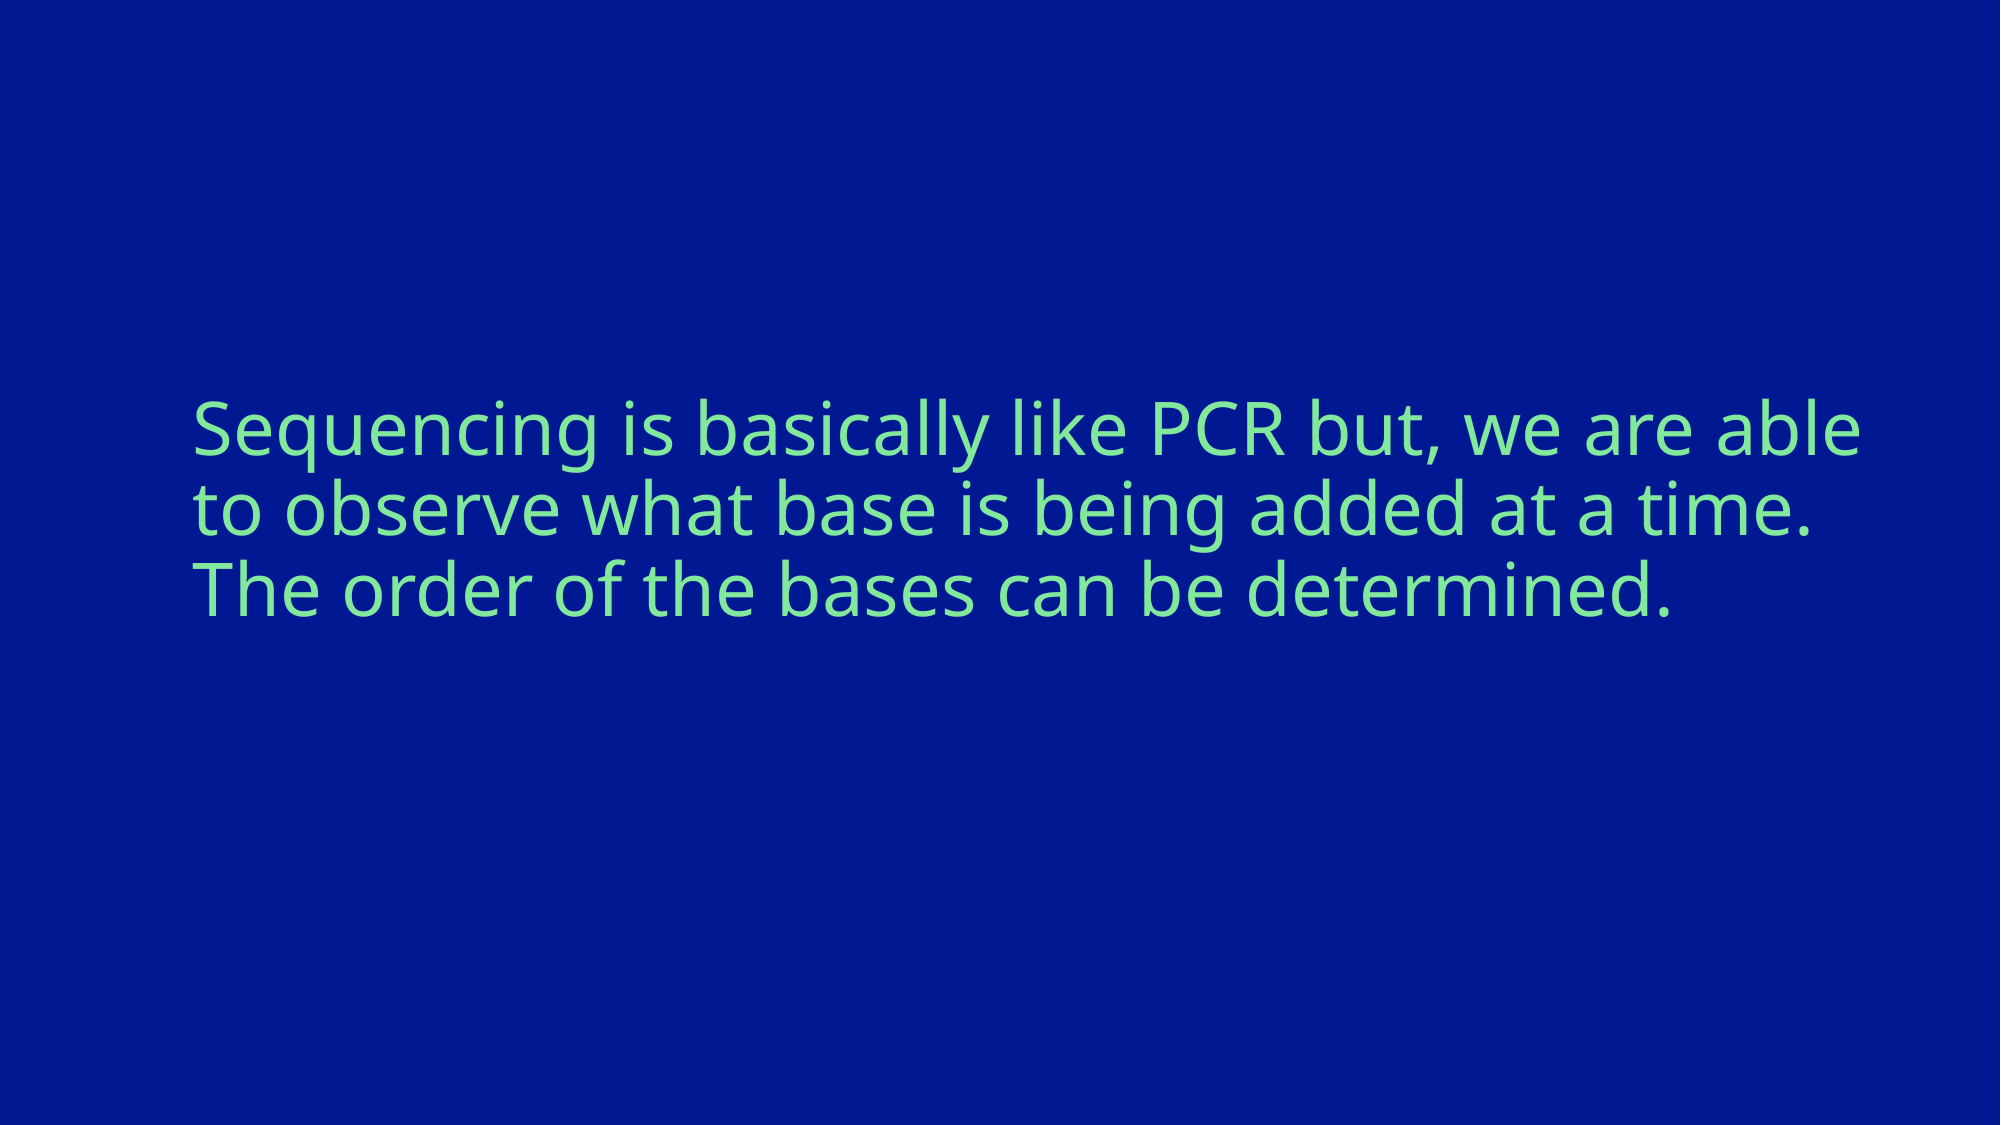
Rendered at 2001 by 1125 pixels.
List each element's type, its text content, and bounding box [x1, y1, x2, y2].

title Sequencing is basically like PCR but, we are able to observe what base is being added at a time. The order of the bases can be determined. [177, 371, 1903, 652]
